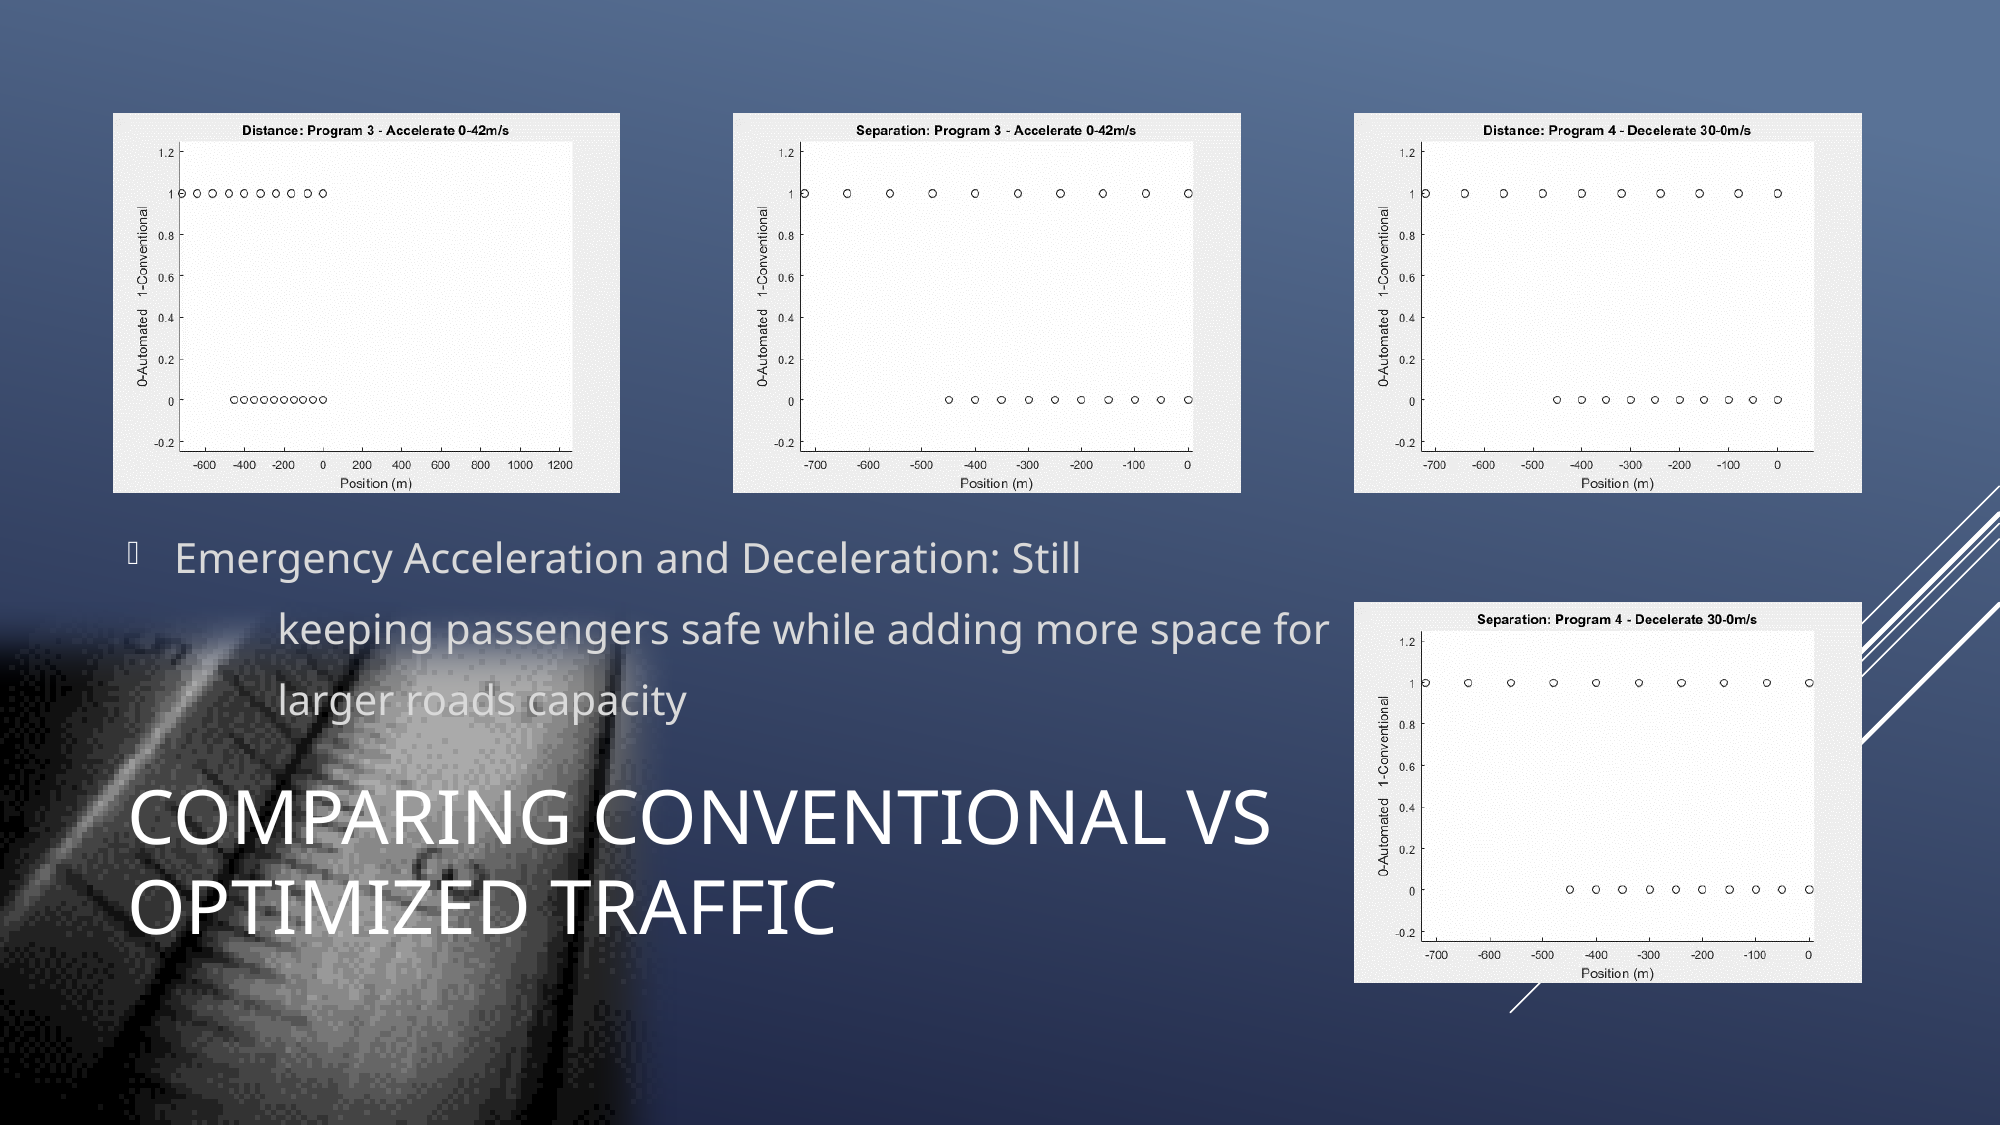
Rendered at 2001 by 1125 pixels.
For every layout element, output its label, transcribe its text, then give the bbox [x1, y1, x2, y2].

picture [0, 601, 678, 1125]
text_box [111, 112, 621, 495]
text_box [732, 112, 1242, 495]
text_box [1353, 112, 1863, 495]
list Emergency Acceleration and Deceleration: Still keeping passengers safe while adding more space for larger roads capacity [112, 138, 1513, 732]
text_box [1353, 601, 1863, 984]
title Comparing conventional vs optimized traffic [678, 736, 1353, 984]
